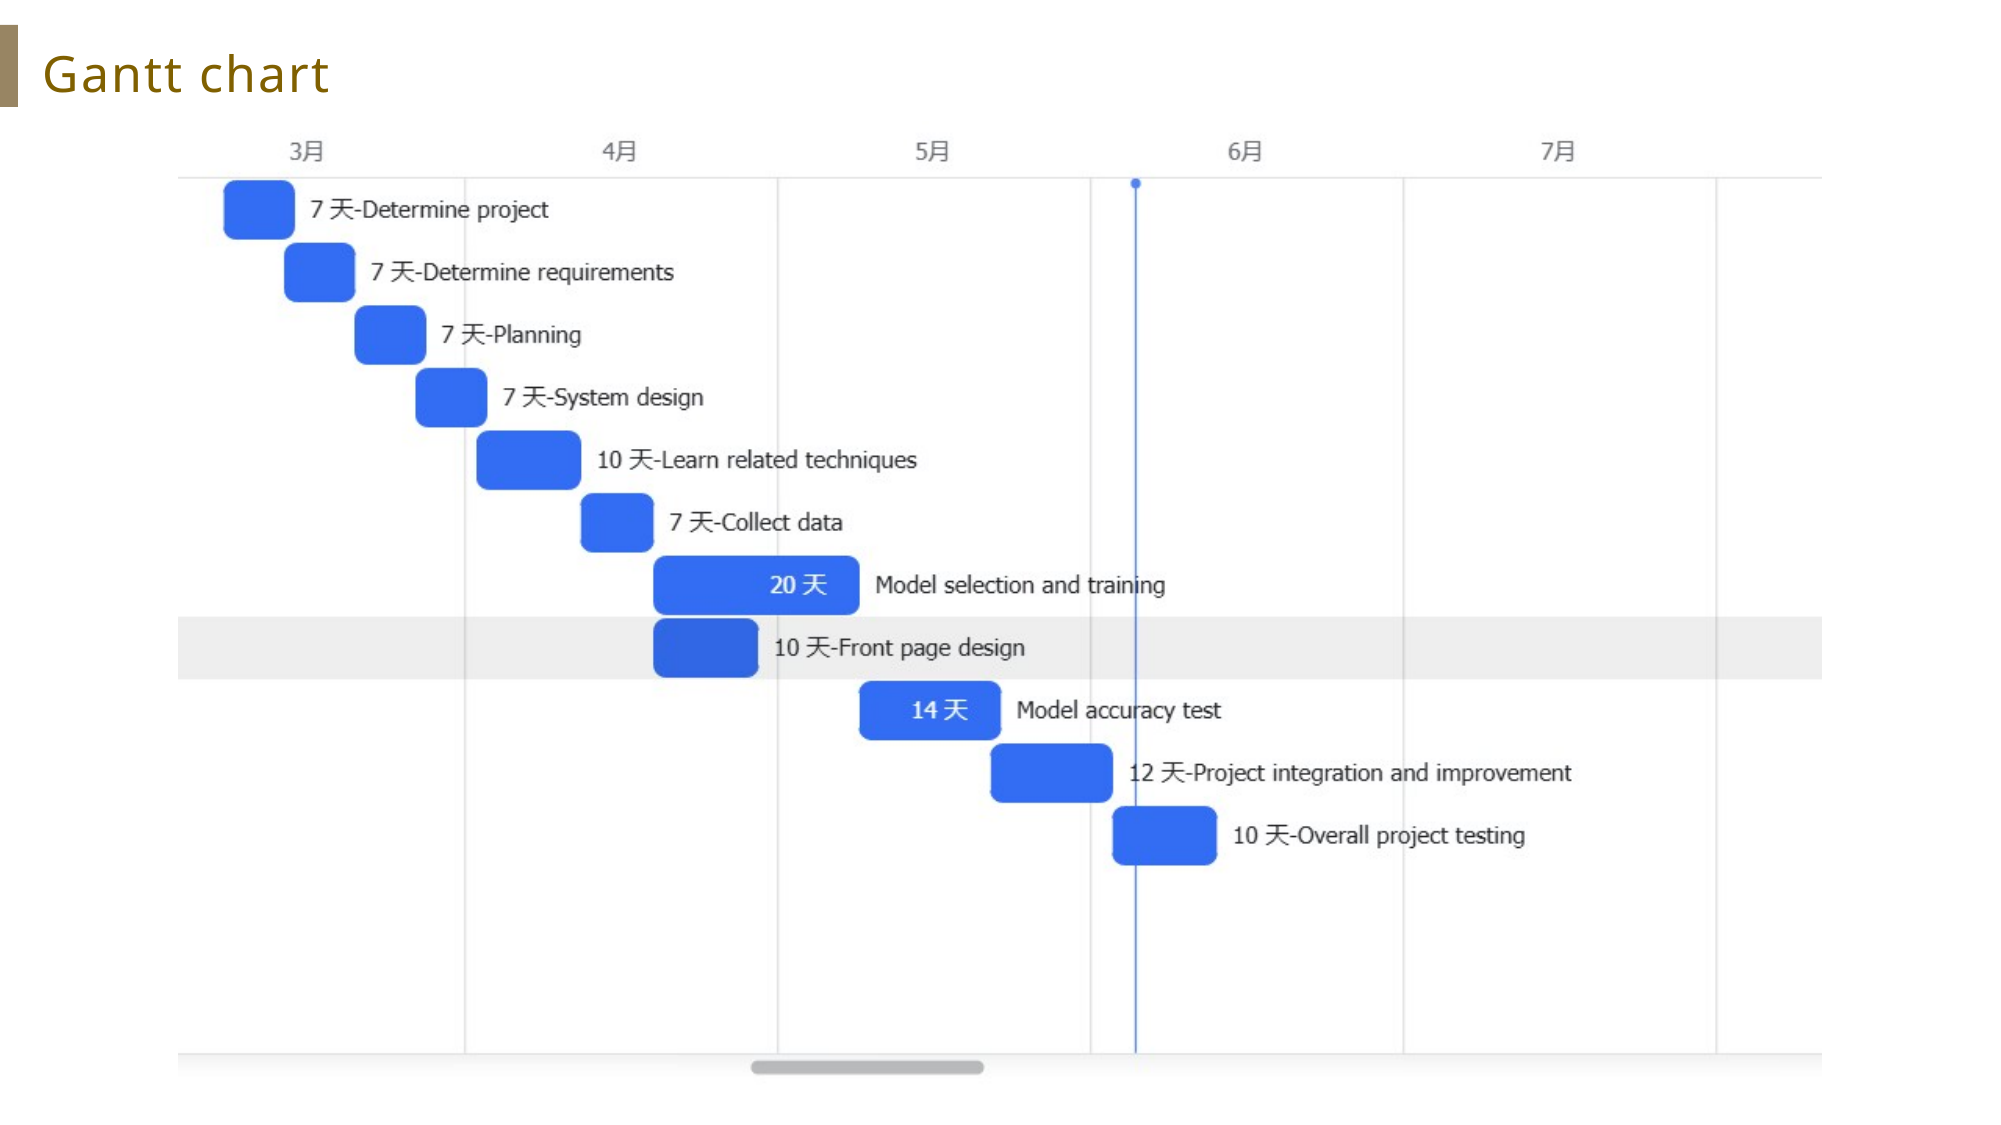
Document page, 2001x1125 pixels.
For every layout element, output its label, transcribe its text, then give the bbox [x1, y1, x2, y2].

picture [178, 121, 1822, 1102]
text_box [0, 24, 19, 108]
text_box Gantt chart [27, 23, 1162, 111]
